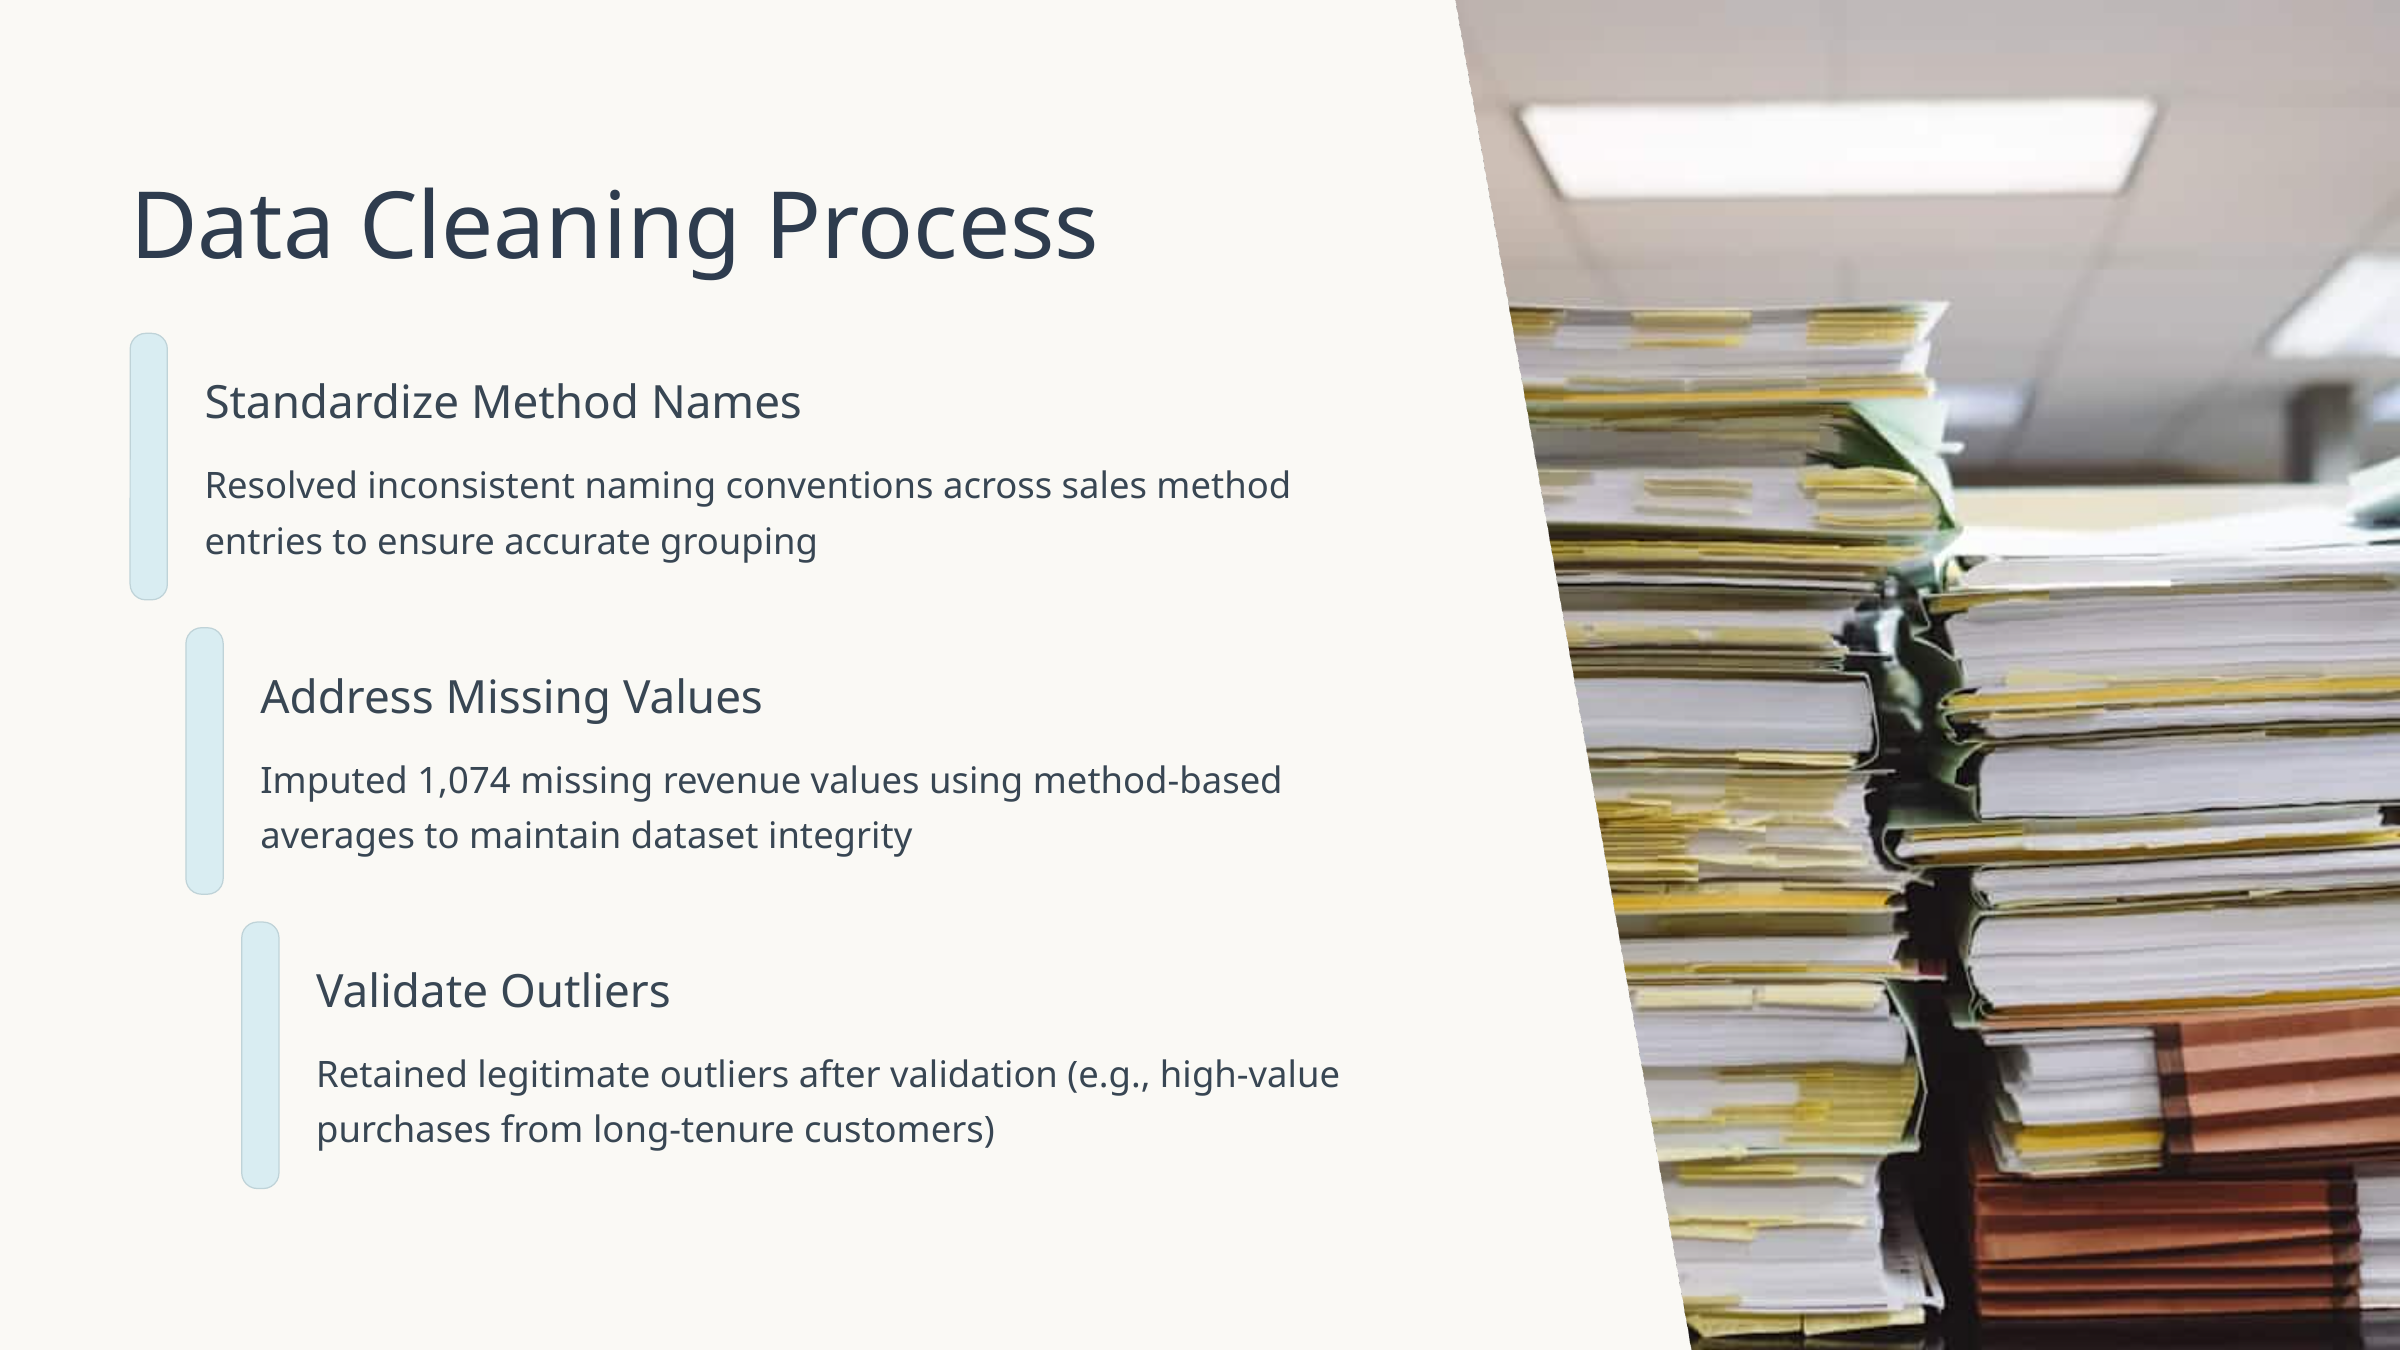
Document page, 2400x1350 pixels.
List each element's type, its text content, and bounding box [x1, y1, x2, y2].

text_box Data Cleaning Process [130, 161, 1083, 278]
text_box Resolved inconsistent naming conventions across sales method entries to ensure accurate grouping [204, 451, 1370, 563]
picture [1454, 0, 2400, 1350]
text_box [130, 333, 168, 600]
text_box Imputed 1,074 missing revenue values using method-based averages to maintain dataset integrity [260, 745, 1370, 857]
text_box [185, 627, 224, 895]
text_box Retained legitimate outliers after validation (e.g., high-value purchases from long-tenure customers) [316, 1039, 1370, 1152]
text_box Validate Outliers [316, 959, 782, 1018]
text_box Standardize Method Names [204, 370, 794, 429]
text_box Address Missing Values [260, 664, 758, 724]
text_box [241, 922, 279, 1189]
